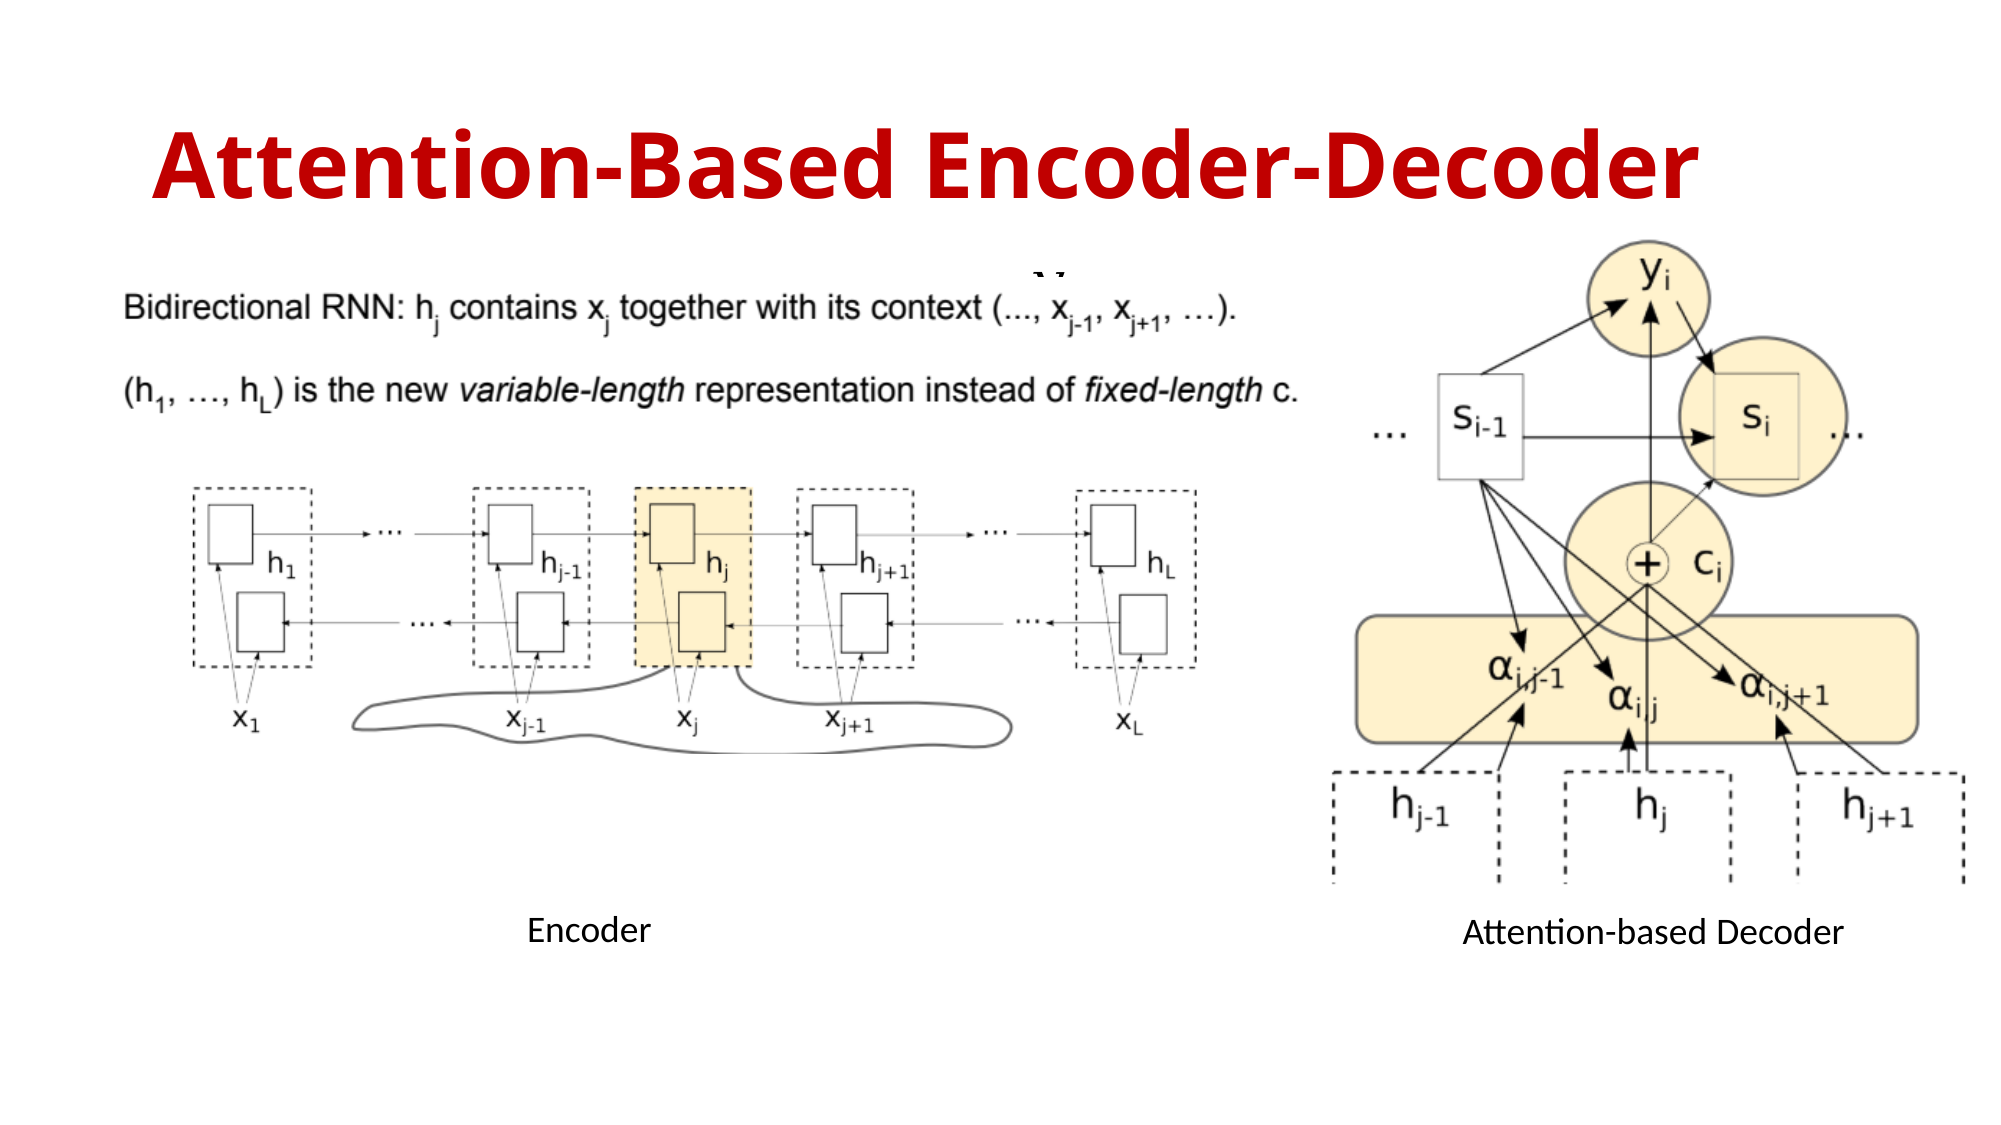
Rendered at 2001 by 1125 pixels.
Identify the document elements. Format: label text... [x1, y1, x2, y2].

text_box Attention-based Decoder [1447, 899, 1860, 960]
text_box Encoder [512, 897, 667, 958]
picture [1324, 229, 1971, 896]
title Attention-Based Encoder-Decoder [137, 59, 1863, 278]
picture [111, 277, 1309, 754]
